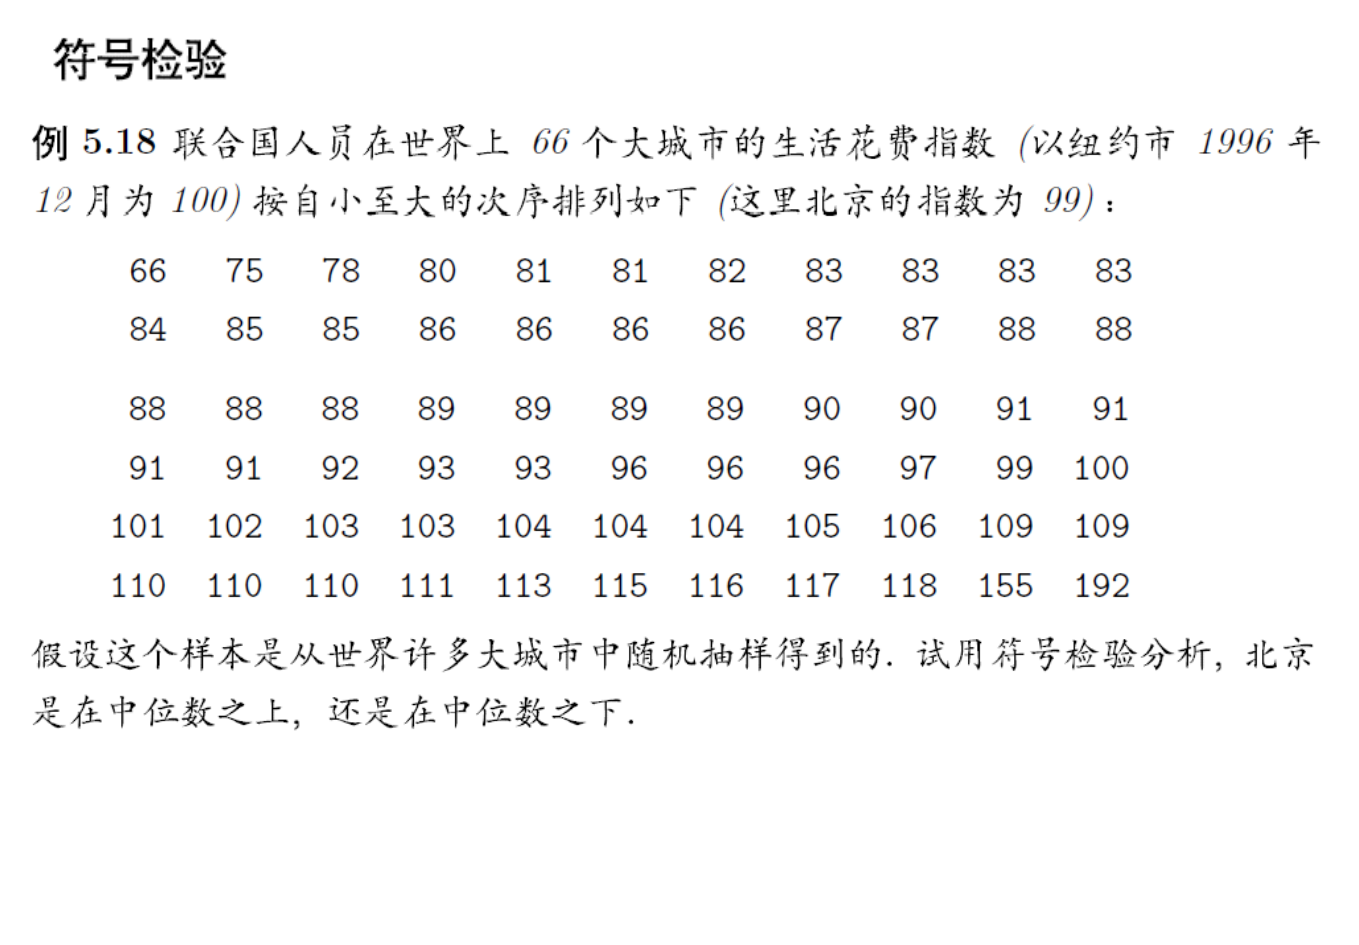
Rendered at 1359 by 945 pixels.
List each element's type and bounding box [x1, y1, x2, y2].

picture [19, 106, 1334, 362]
picture [12, 377, 1327, 741]
picture [43, 21, 245, 94]
